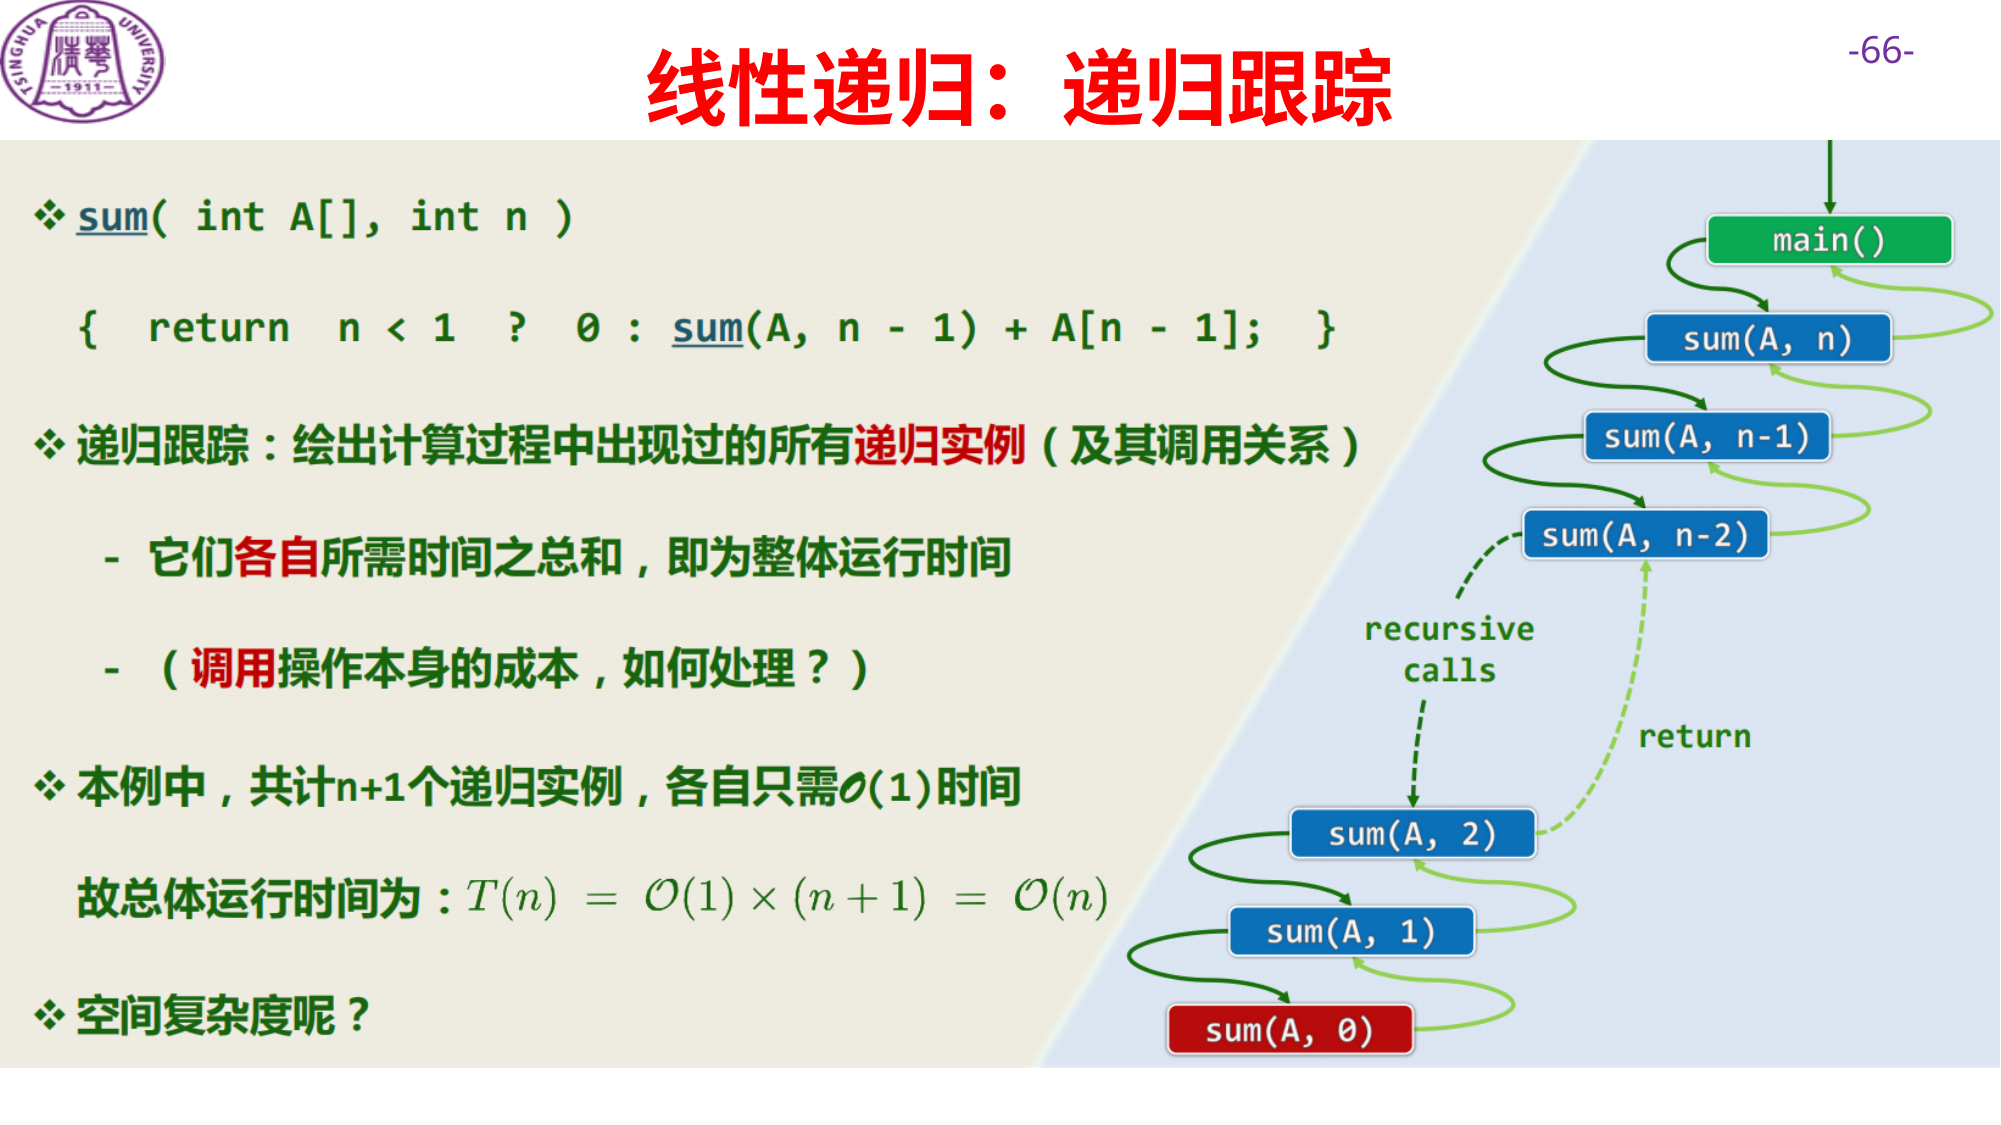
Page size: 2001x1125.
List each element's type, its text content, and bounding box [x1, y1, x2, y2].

title 线性递归：递归跟踪 [188, 10, 1851, 136]
picture [0, 139, 2000, 1068]
picture [0, 0, 166, 124]
